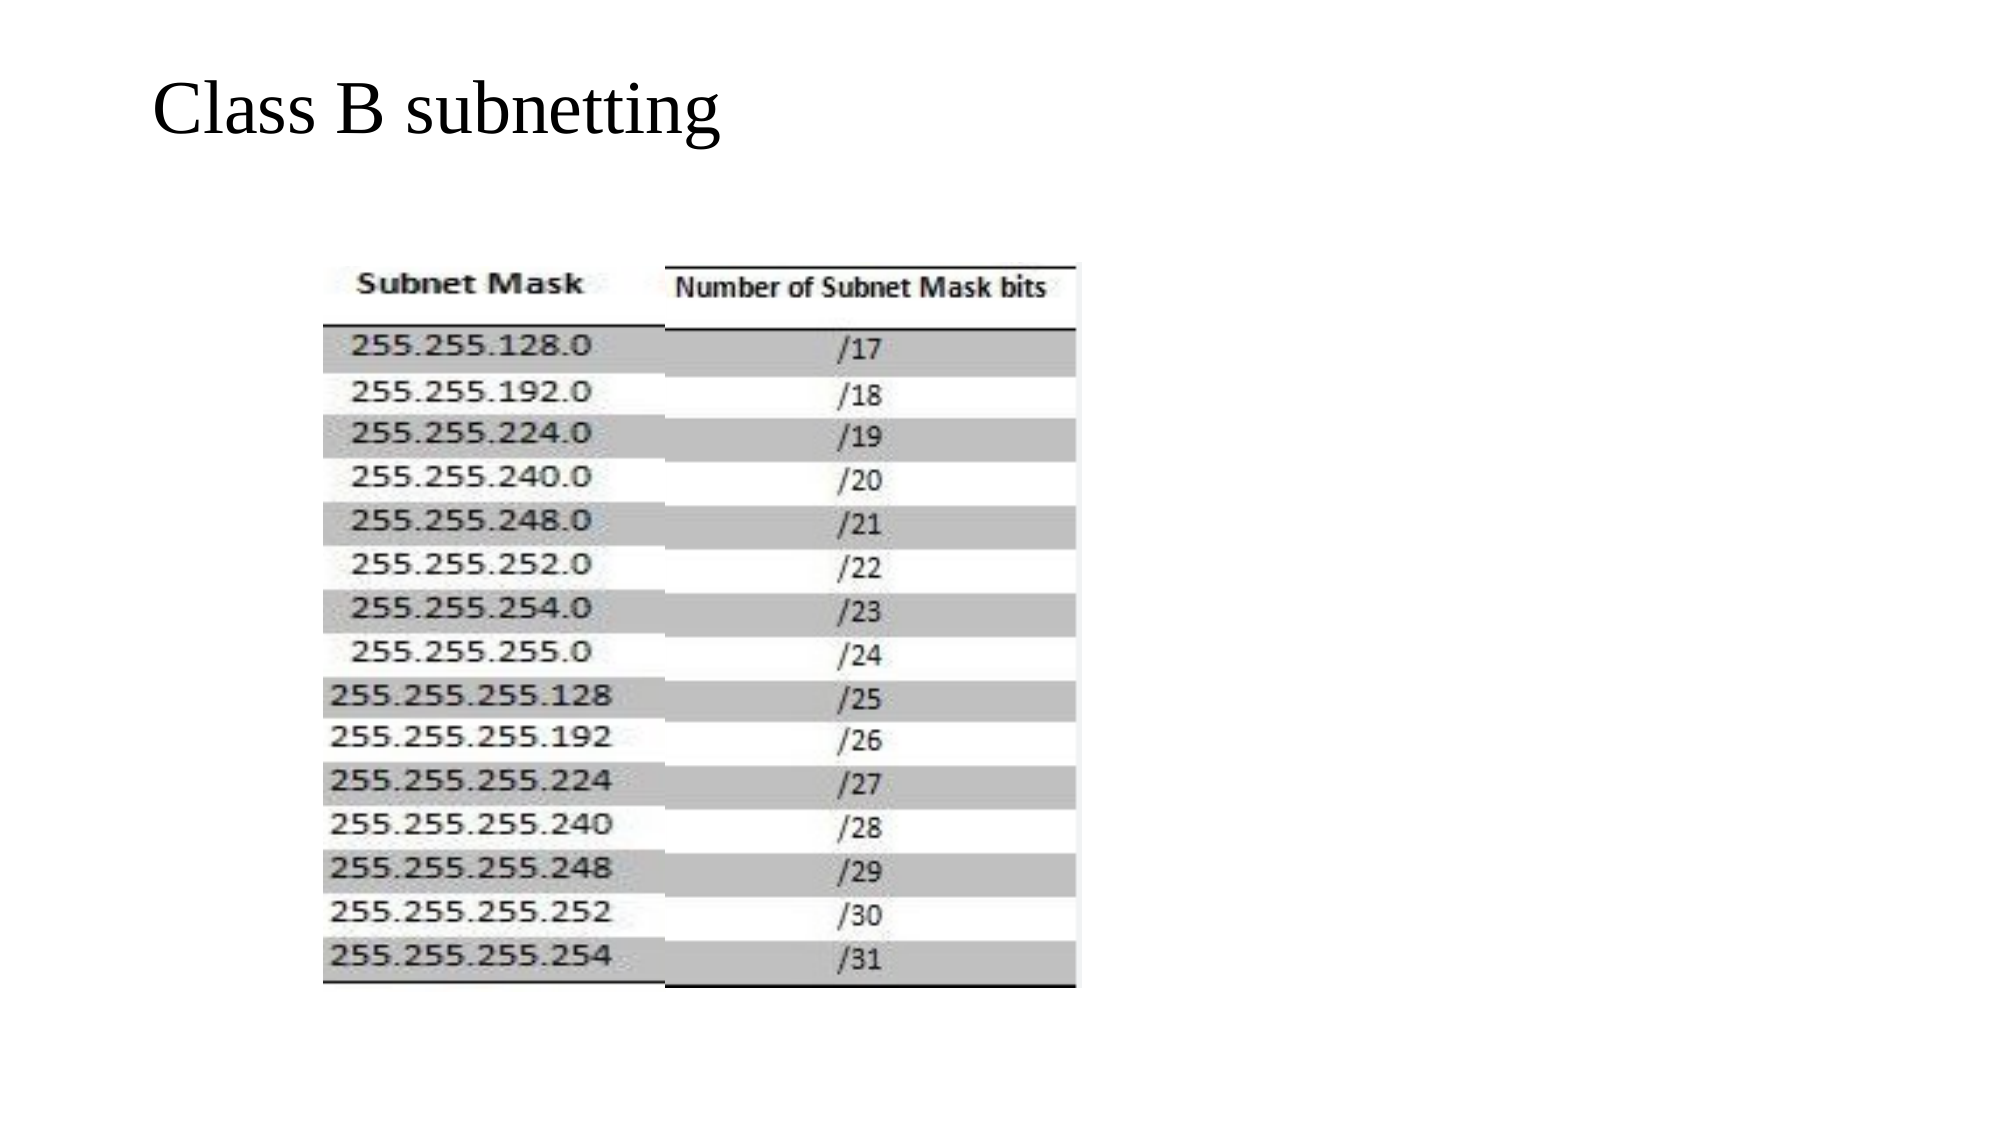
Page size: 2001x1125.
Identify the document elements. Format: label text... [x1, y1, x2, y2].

title Class B subnetting [137, 59, 1863, 158]
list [323, 266, 666, 992]
picture [665, 262, 1082, 988]
